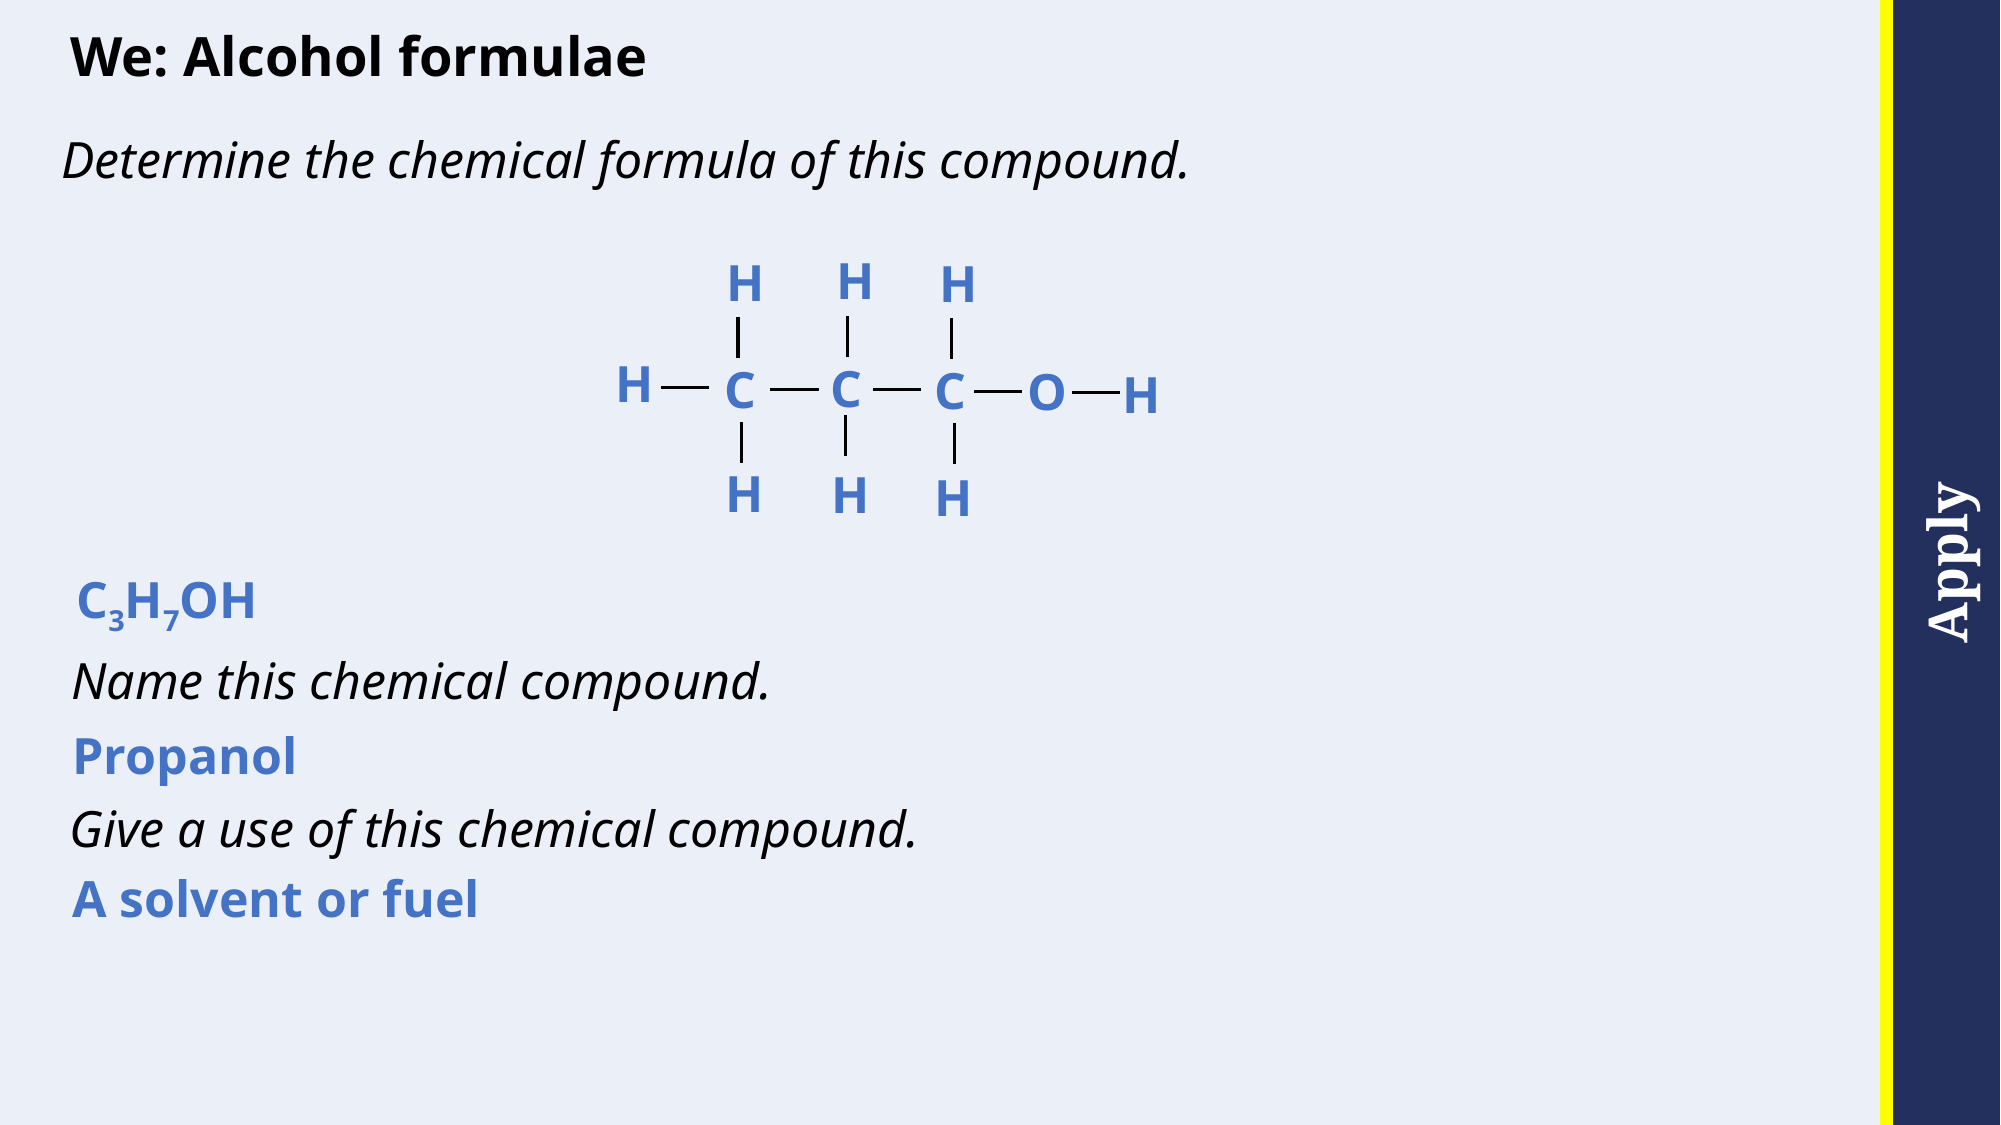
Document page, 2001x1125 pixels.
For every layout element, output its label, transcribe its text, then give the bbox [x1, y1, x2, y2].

text_box C [709, 350, 772, 426]
text_box H [816, 455, 891, 531]
text_box H [1107, 355, 1176, 431]
text_box H [710, 455, 785, 531]
text_box C [919, 351, 981, 427]
text_box Propanol [57, 716, 333, 792]
text_box H [924, 244, 993, 320]
text_box Give a use of this chemical compound. [54, 789, 1070, 865]
text_box C3H7OH [61, 561, 337, 645]
title We: Alcohol formulae [55, 0, 1798, 119]
text_box A solvent or fuel [57, 860, 578, 935]
text_box H [919, 459, 988, 534]
text_box H [711, 243, 780, 319]
text_box Name this chemical compound. [56, 641, 891, 717]
text_box H [600, 345, 669, 420]
text_box O [1012, 353, 1083, 428]
text_box Determine the chemical formula of this compound. [46, 121, 1742, 196]
text_box H [821, 242, 889, 318]
text_box C [816, 349, 878, 425]
